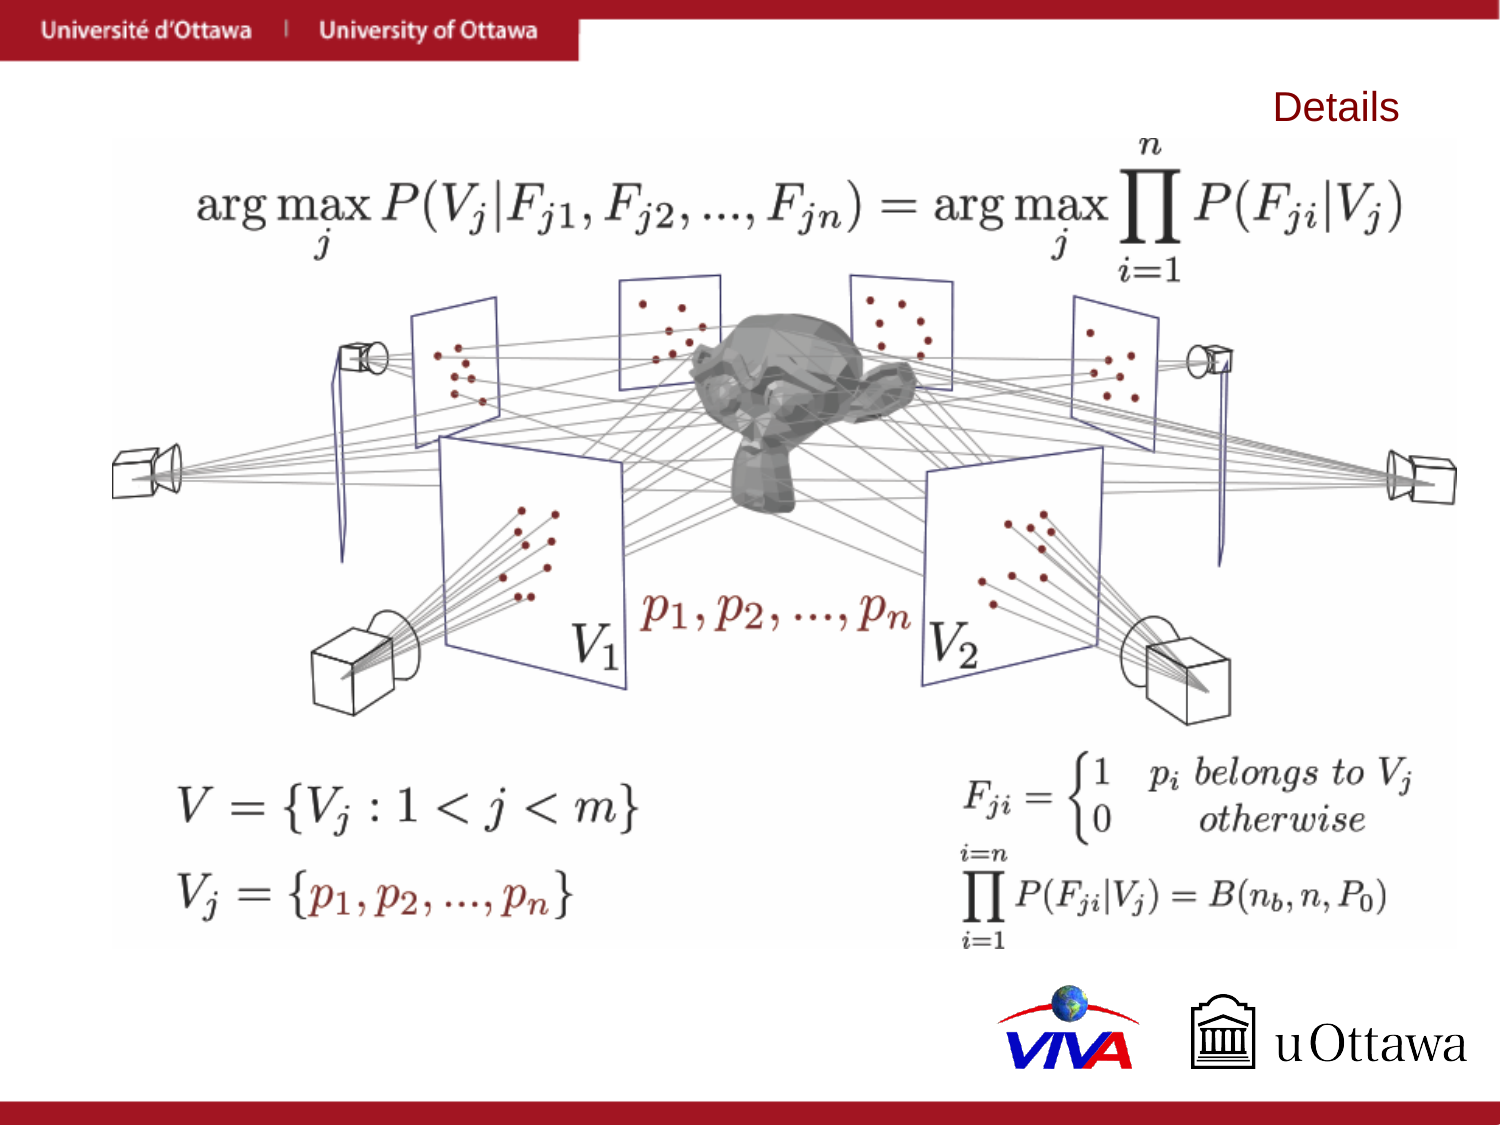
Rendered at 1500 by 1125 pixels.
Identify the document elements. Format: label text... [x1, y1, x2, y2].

text_box Details [1257, 72, 1415, 136]
picture [0, 0, 1500, 1125]
